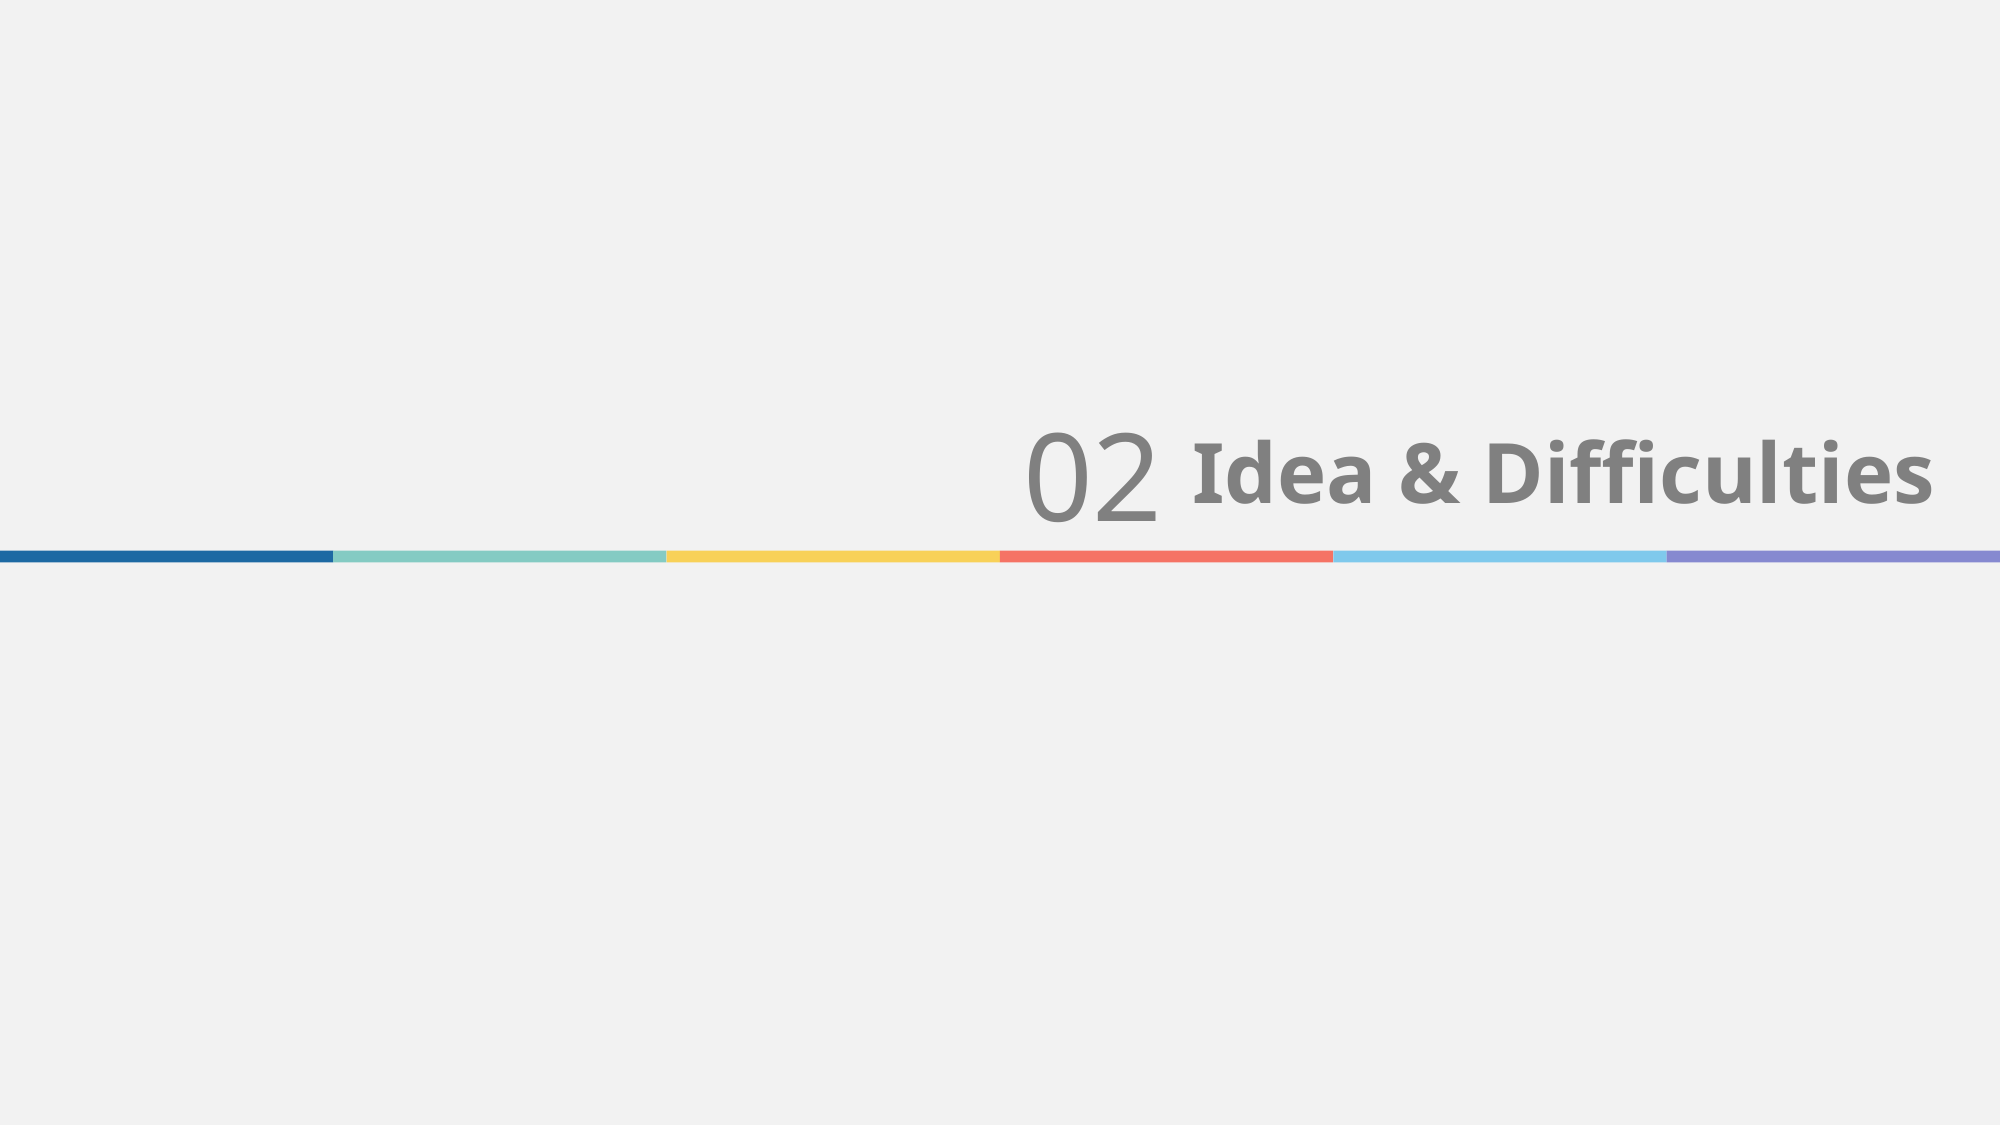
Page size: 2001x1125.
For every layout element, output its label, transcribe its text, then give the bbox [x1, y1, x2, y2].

text_box 02 [1000, 391, 1186, 548]
text_box Idea & Difficulties [1186, 413, 1961, 528]
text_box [0, 550, 2000, 563]
